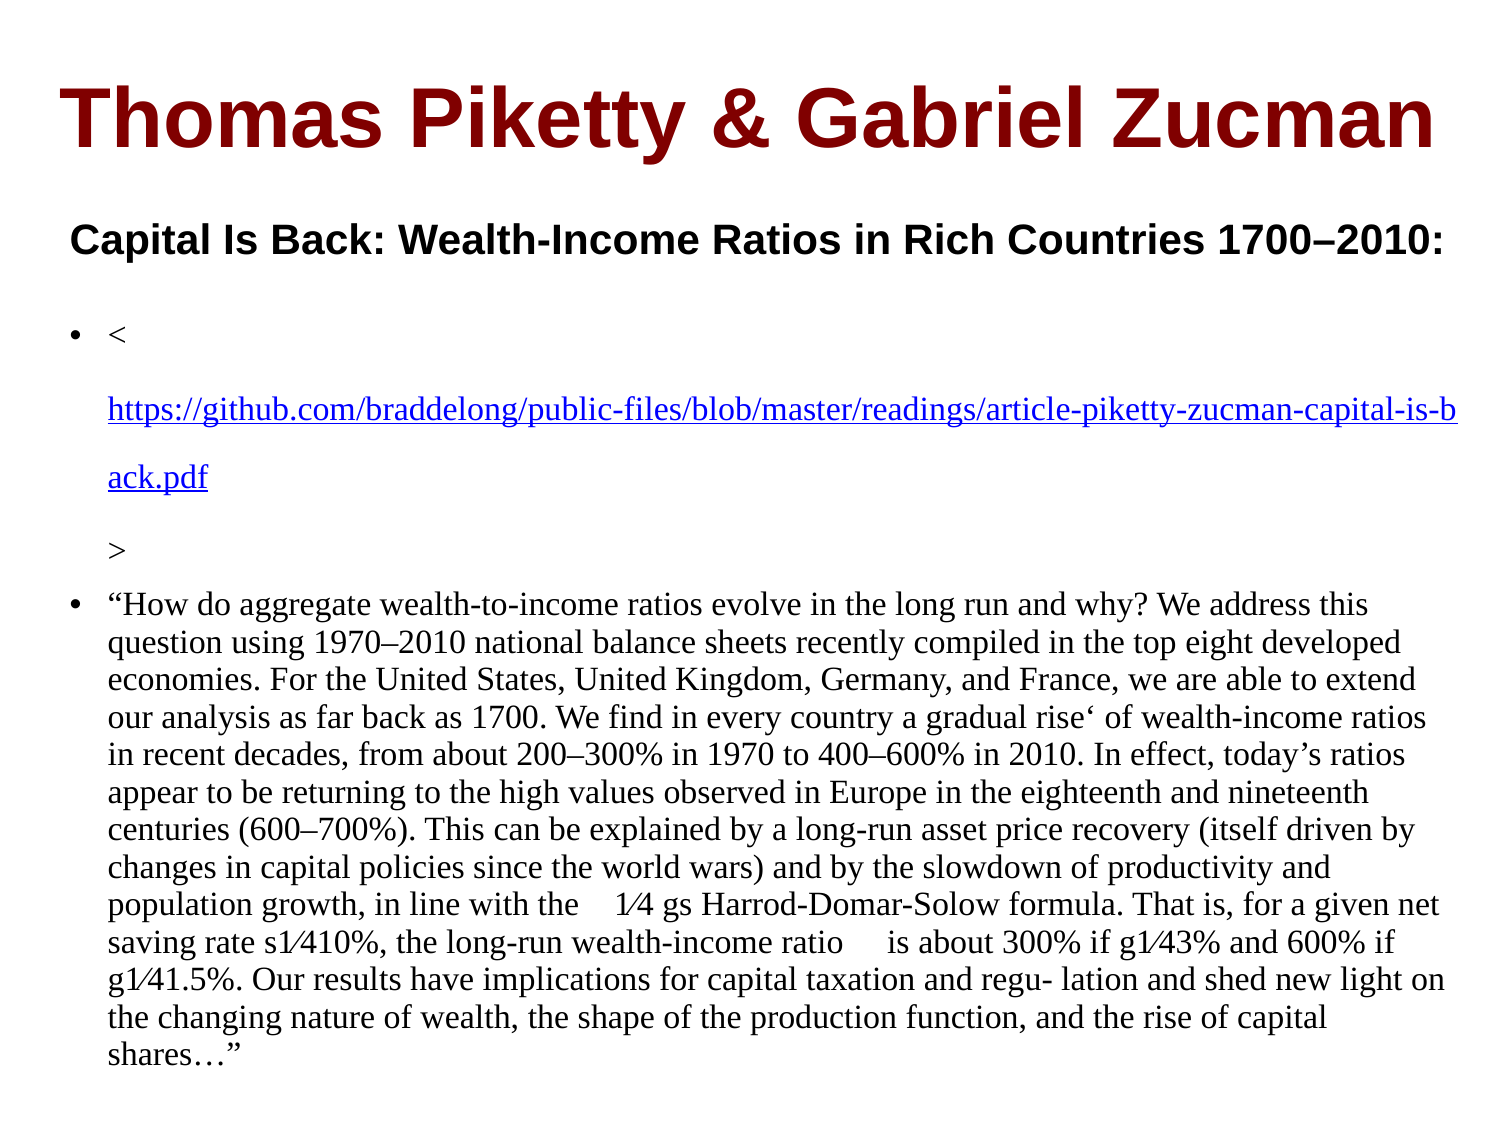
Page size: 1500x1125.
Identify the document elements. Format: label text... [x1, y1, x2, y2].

list Capital Is Back: Wealth-Income Ratios in Rich Countries 1700–2010: <https://github.com/braddelong/public-files/blob/master/readings/article-piketty-zucman-capital-is-back.pdf> “How do aggregate wealth-to-income ratios evolve in the long run and why? We address this question using 1970–2010 national balance sheets recently compiled in the top eight developed economies. For the United States, United Kingdom, Germany, and France, we are able to extend our analysis as far back as 1700. We find in every country a gradual rise‘ of wealth-income ratios in recent decades, from about 200–300% in 1970 to 400–600% in 2010. In effect, today’s ratios appear to be returning to the high values observed in Europe in the eighteenth and nineteenth centuries (600–700%). This can be explained by a long-run asset price recovery (itself driven by changes in capital policies since the world wars) and by the slowdown of productivity and population growth, in line with the 􏰀1⁄4 gs Harrod-Domar-Solow formula. That is, for a given net saving rate s1⁄410%, the long-run wealth-income ratio 􏰀 is about 300% if g1⁄43% and 600% if g1⁄41.5%. Our results have implications for capital taxation and regu- lation and shed new light on the changing nature of wealth, the shape of the production function, and the rise of capital shares…” [61, 207, 1469, 1043]
title Thomas Piketty & Gabriel Zucman [44, 0, 1453, 209]
